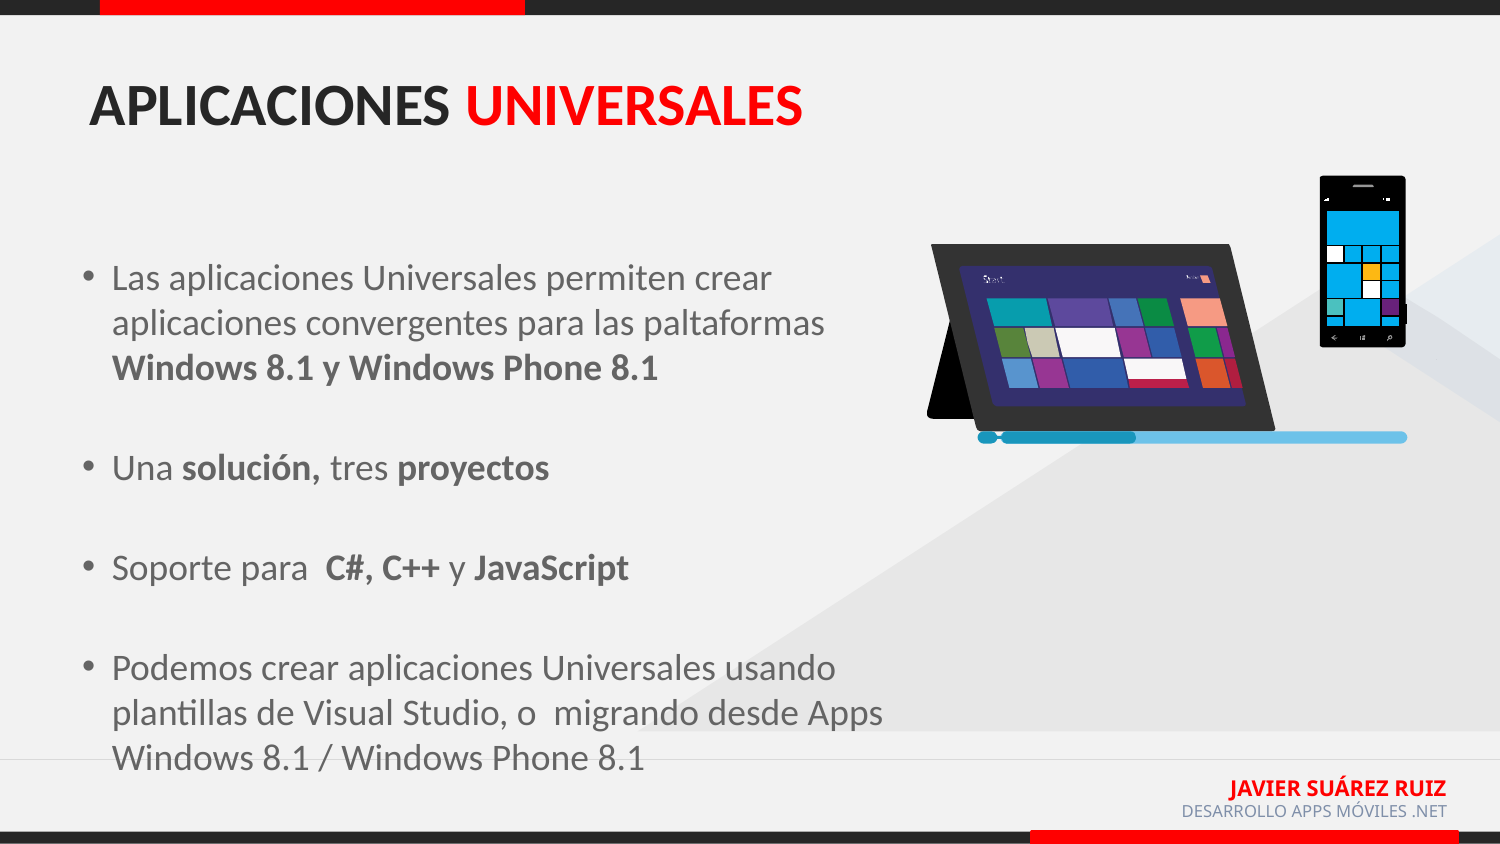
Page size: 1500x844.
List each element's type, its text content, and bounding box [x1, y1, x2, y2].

text_box Las aplicaciones Universales permiten crear aplicaciones convergentes para las paltaformas Windows 8.1 y Windows Phone 8.1 Una solución, tres proyectos Soporte para C#, C++ y JavaScript Podemos crear aplicaciones Universales usando plantillas de Visual Studio, o migrando desde Apps Windows 8.1 / Windows Phone 8.1 [71, 247, 924, 784]
picture [926, 174, 1408, 444]
text_box APLICACIONES UNIVERSALES [75, 65, 1425, 146]
